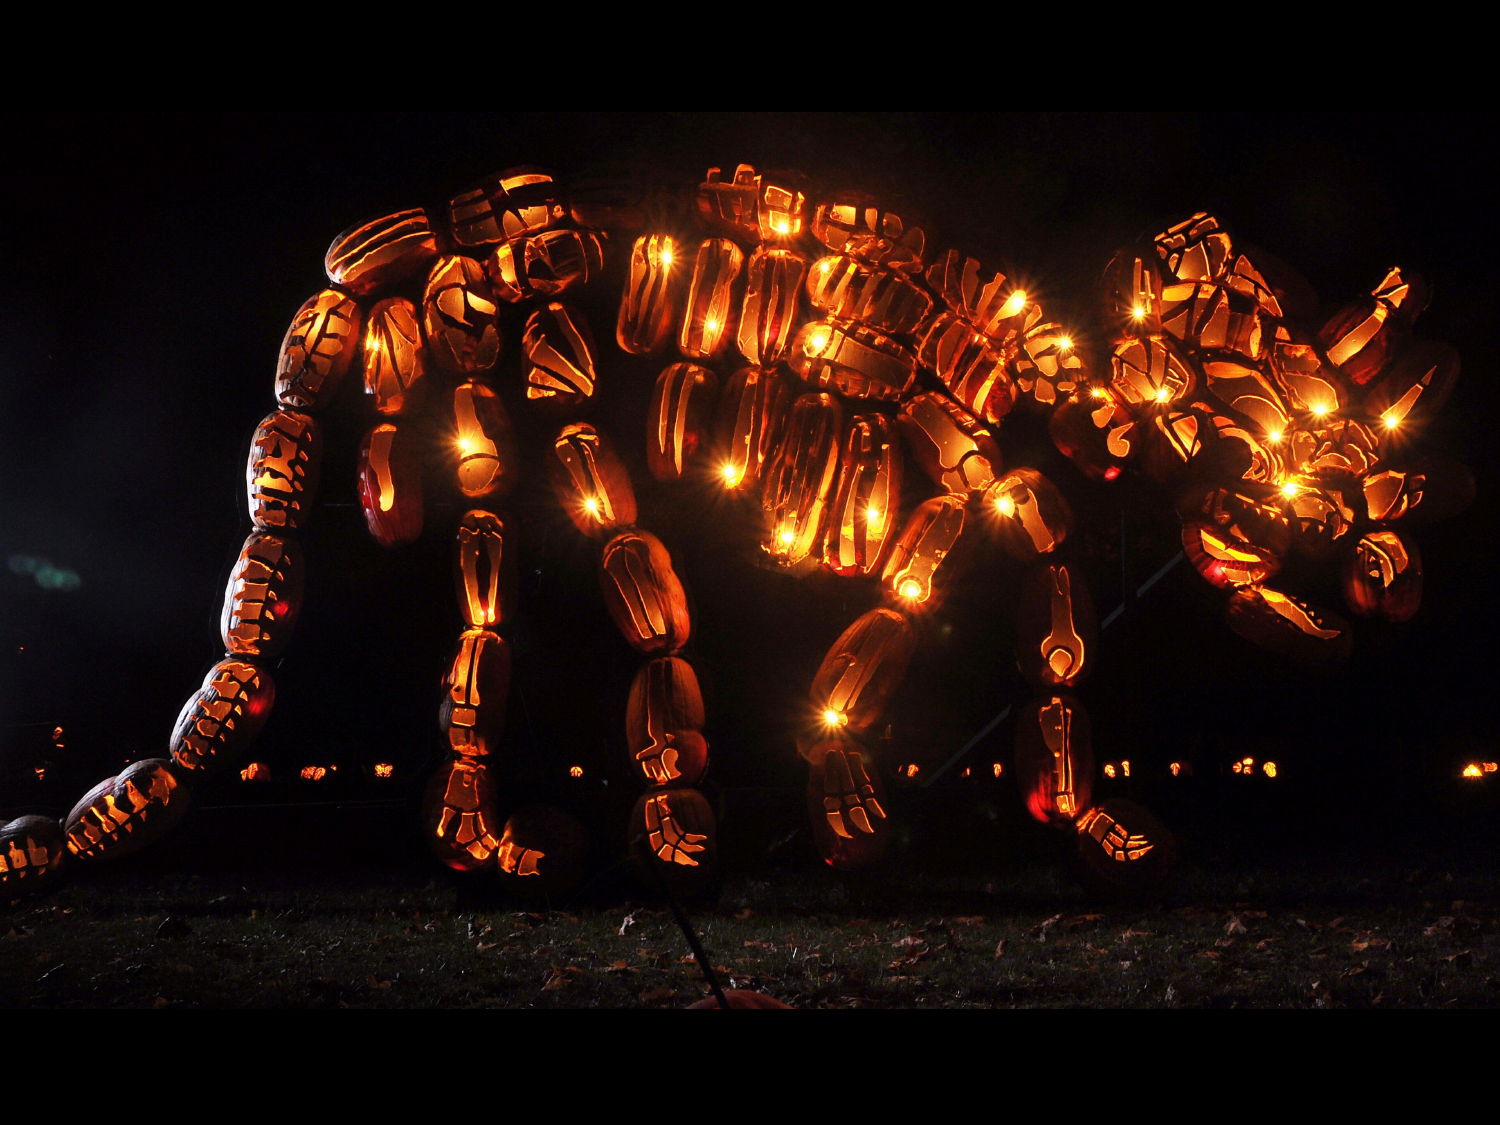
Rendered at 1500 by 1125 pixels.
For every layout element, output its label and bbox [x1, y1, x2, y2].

picture [0, 112, 1500, 1009]
